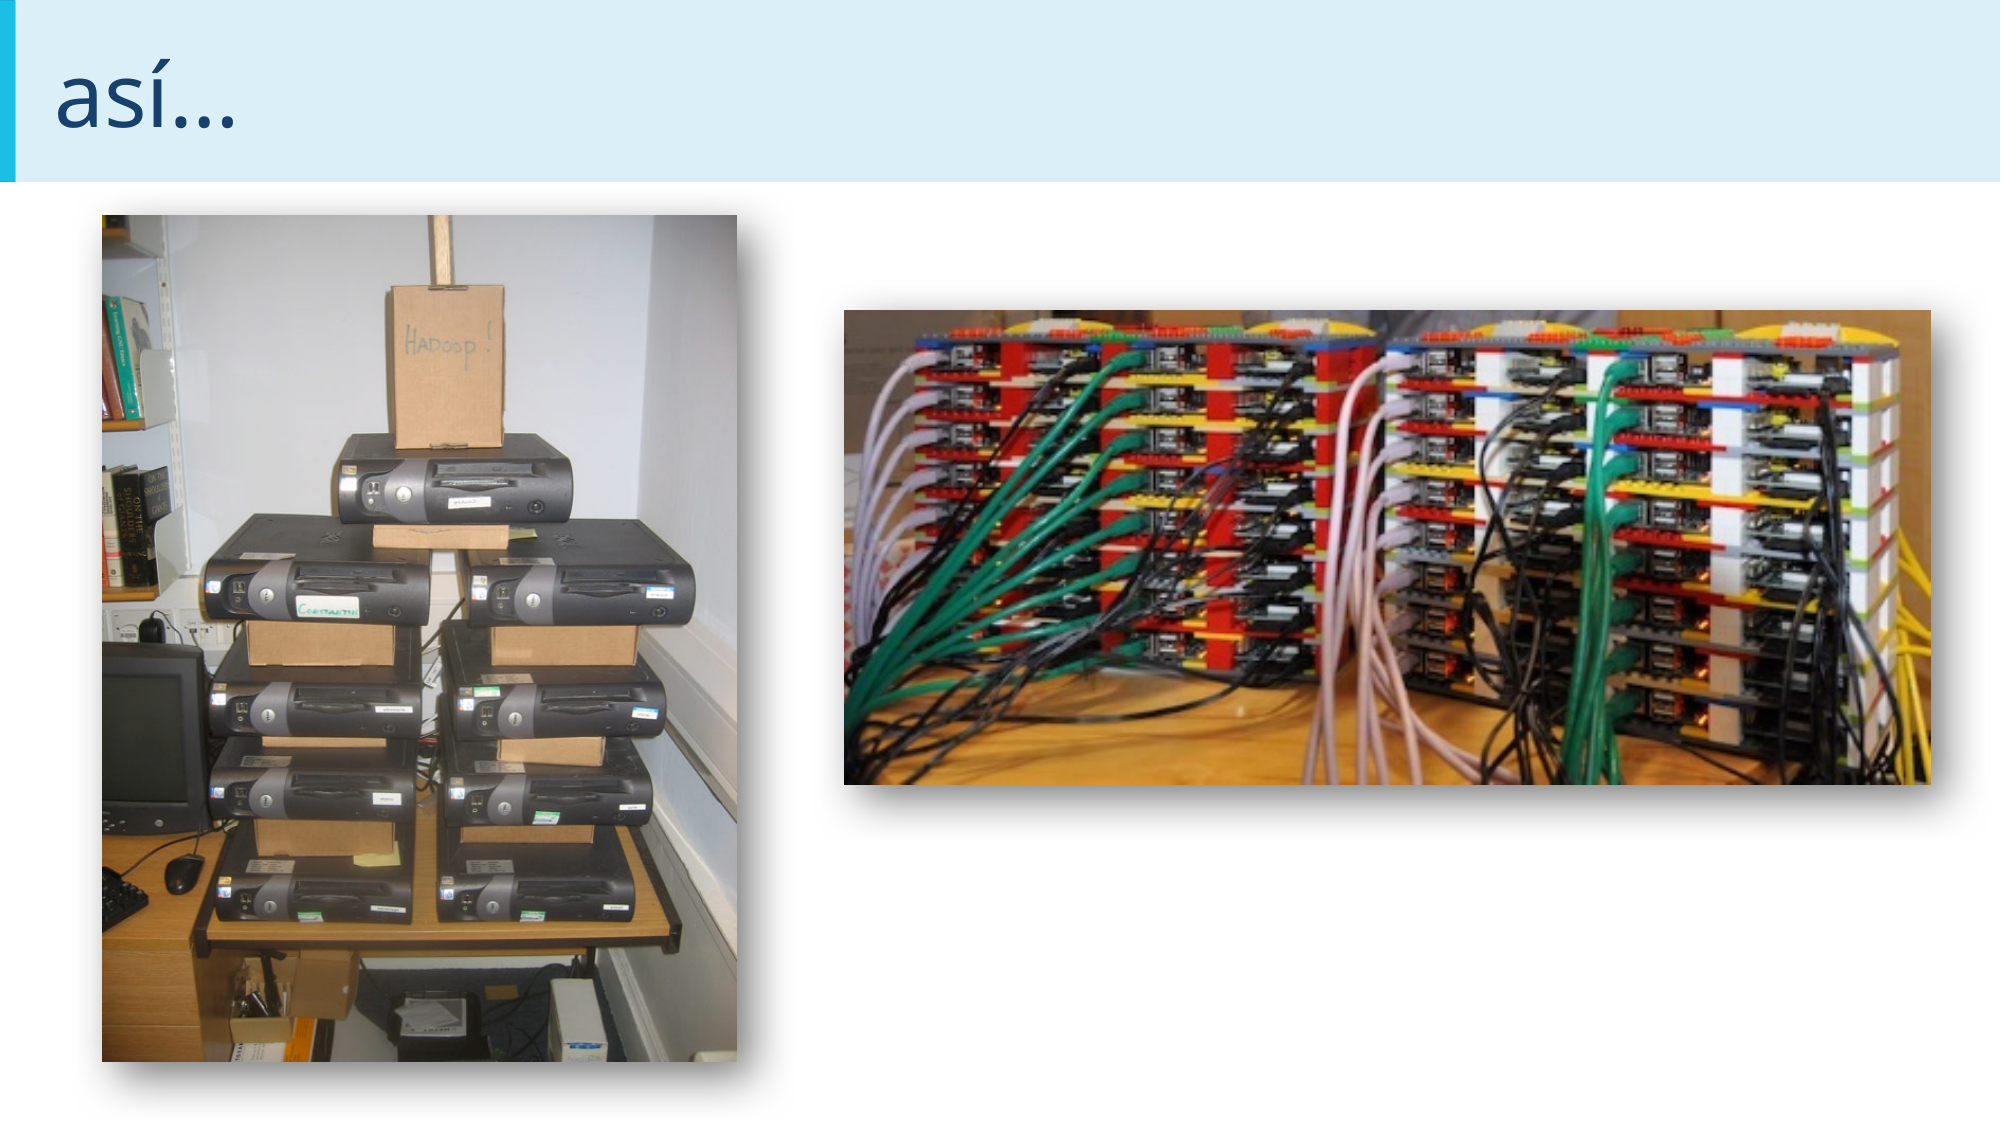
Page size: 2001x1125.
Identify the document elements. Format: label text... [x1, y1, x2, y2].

picture [102, 215, 737, 1062]
title así… [39, 0, 1929, 197]
picture [844, 310, 1931, 785]
